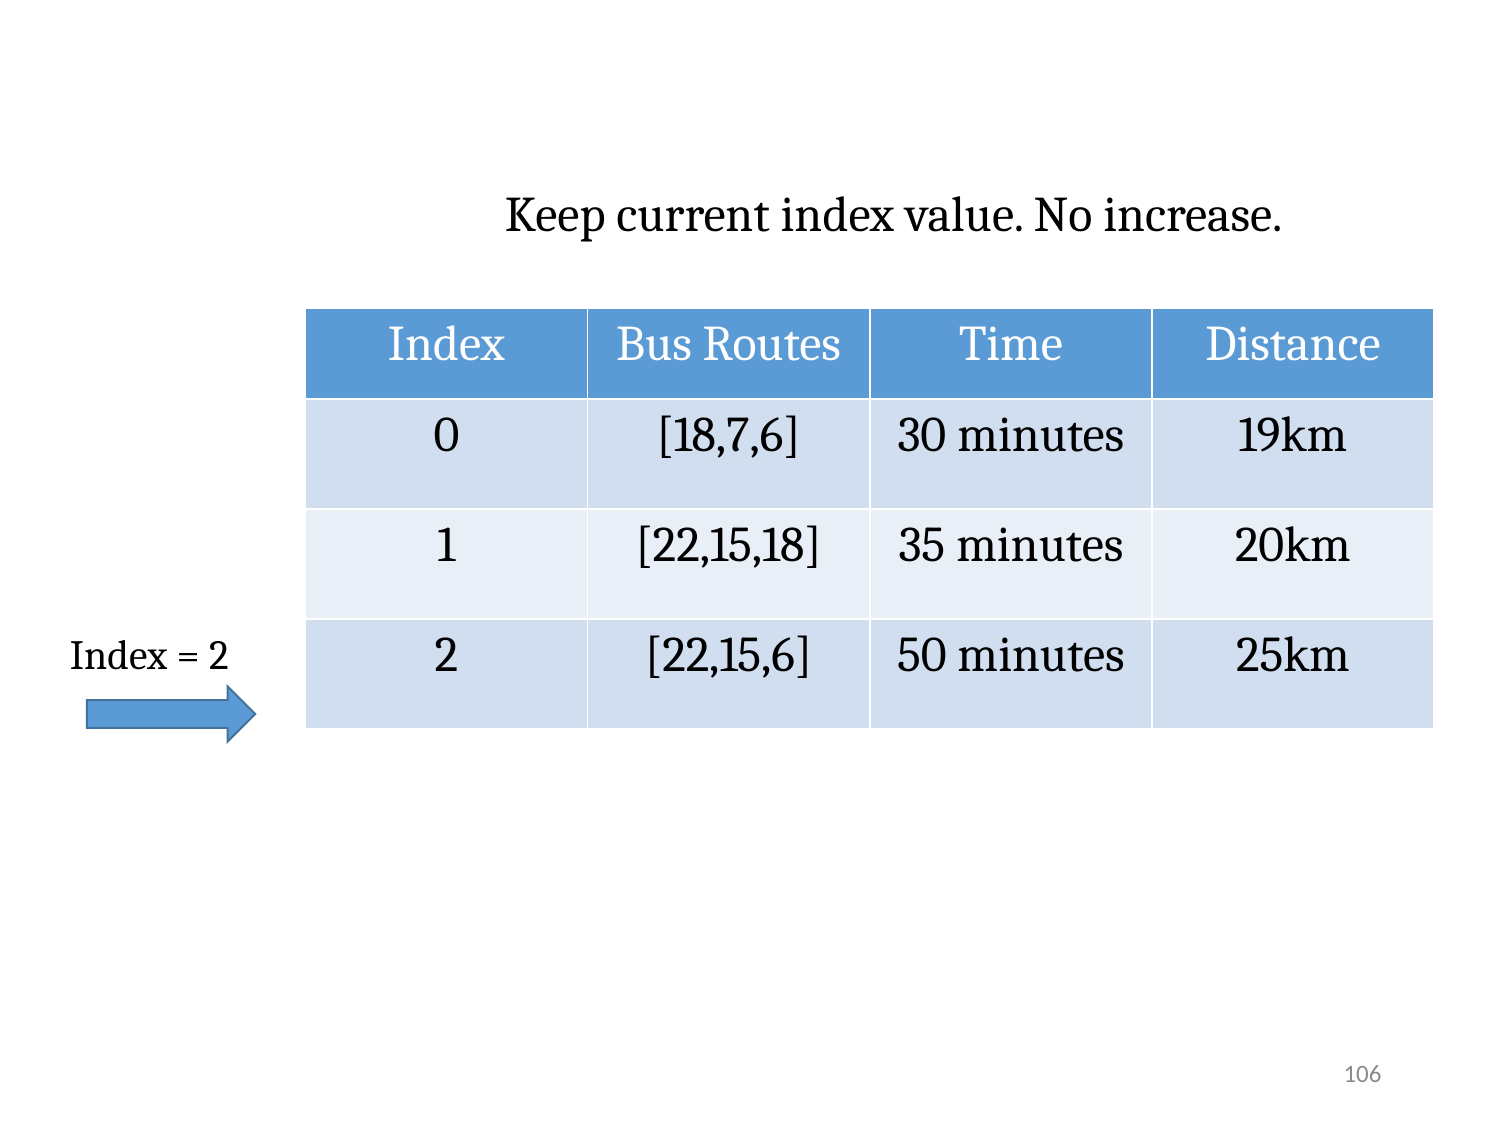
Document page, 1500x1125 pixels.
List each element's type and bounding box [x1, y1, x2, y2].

table_cell [306, 510, 587, 618]
table_cell [871, 400, 1151, 508]
table_header [306, 309, 587, 398]
table_header [588, 309, 869, 398]
table_cell [588, 510, 869, 618]
table_header [1153, 309, 1433, 398]
slide_number [1059, 1042, 1397, 1103]
table_cell [1153, 620, 1433, 728]
table_cell [588, 400, 869, 508]
table_header [871, 309, 1151, 398]
table_cell [306, 620, 587, 728]
text_box [490, 173, 1298, 249]
text_box [55, 620, 257, 745]
table_cell [1153, 510, 1433, 618]
table_cell [306, 400, 587, 508]
table_cell [871, 620, 1151, 728]
table_cell [588, 620, 869, 728]
table_cell [871, 510, 1151, 618]
table_cell [1153, 400, 1433, 508]
